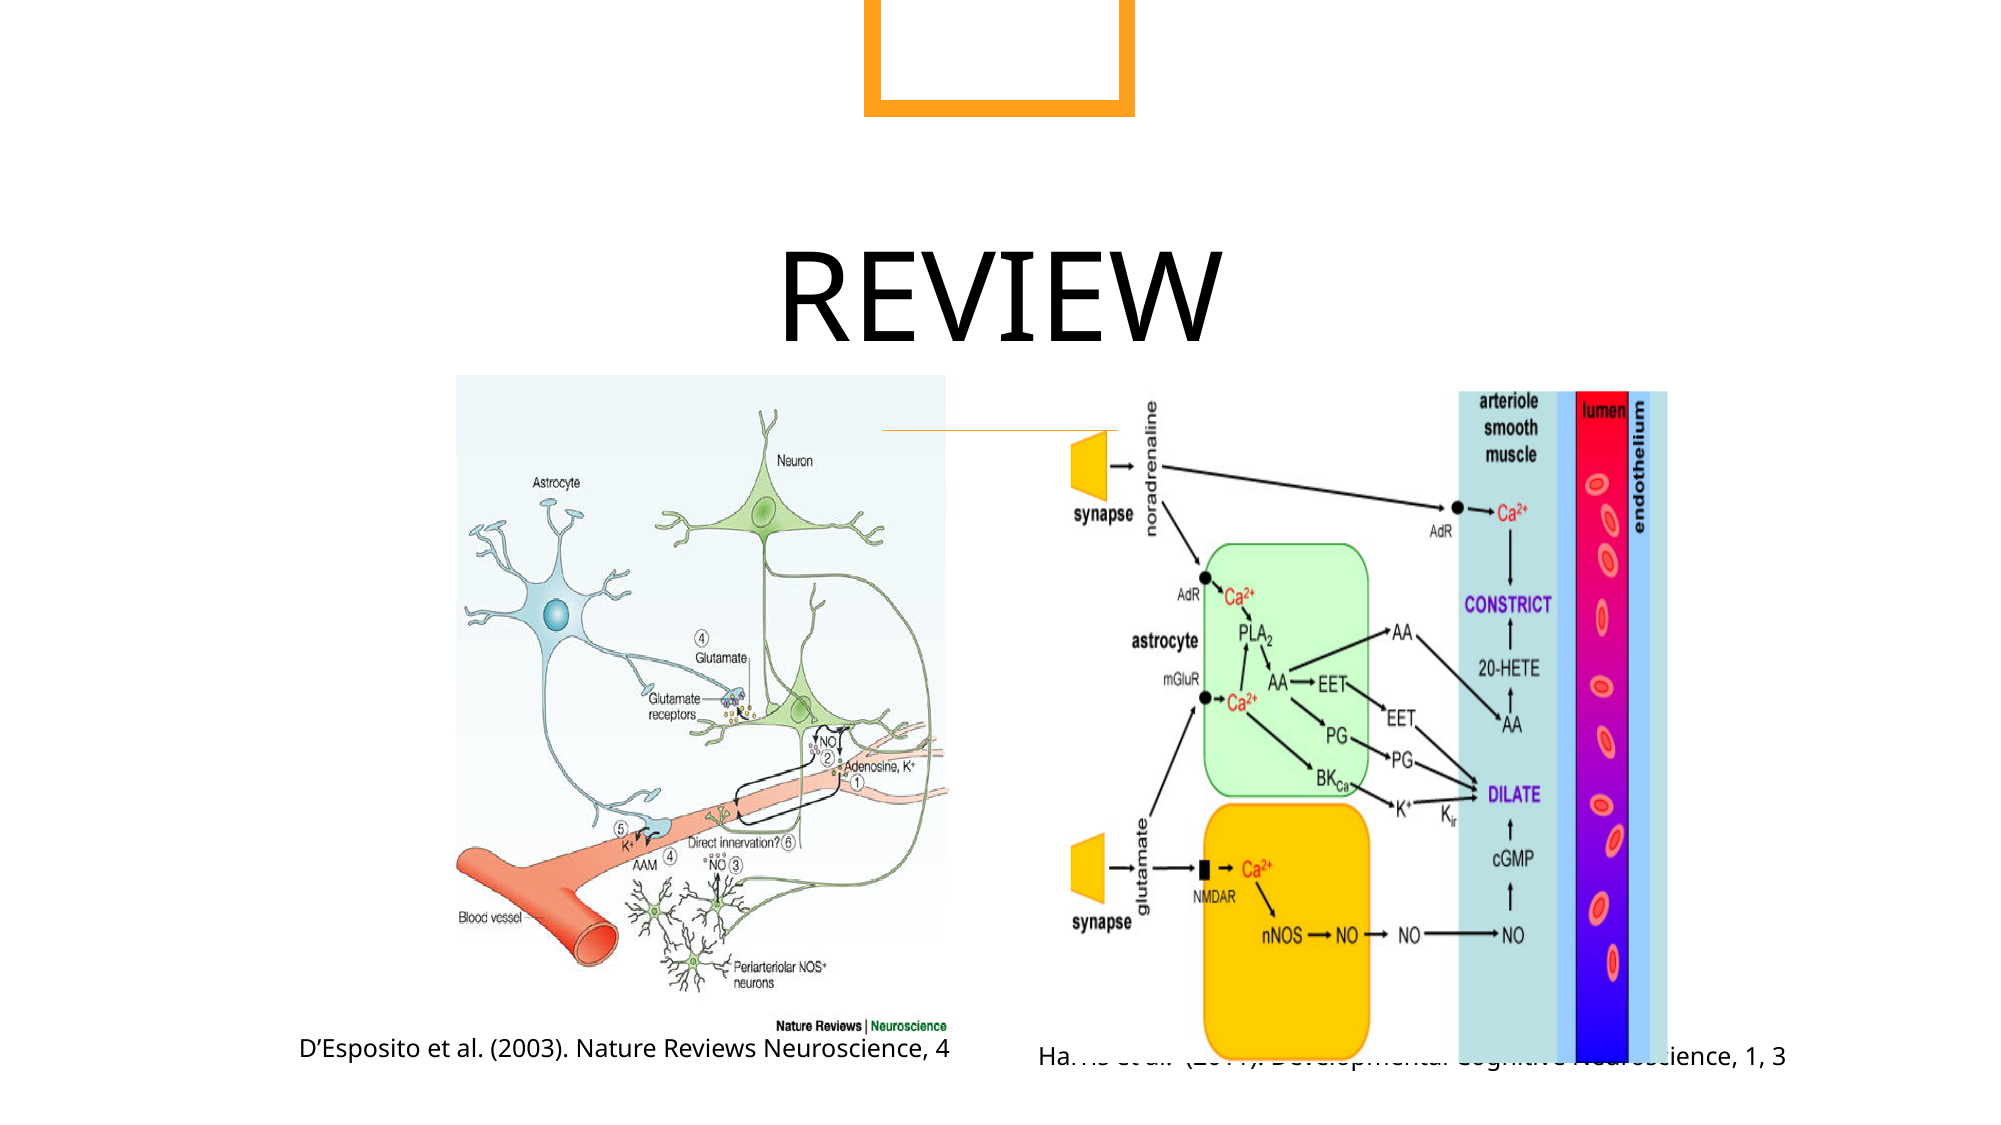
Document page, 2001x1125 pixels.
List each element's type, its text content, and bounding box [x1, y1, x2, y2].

text_box D’Esposito et al. (2003). Nature Reviews Neuroscience, 4 [284, 1024, 966, 1070]
picture [402, 375, 1000, 1048]
text_box [871, 0, 1128, 109]
text_box Harris et al. (2011). Developmental Cognitive Neuroscience, 1, 3 [1023, 1032, 1803, 1078]
picture [1070, 390, 1668, 1063]
text_box REVIEW [759, 208, 1240, 374]
